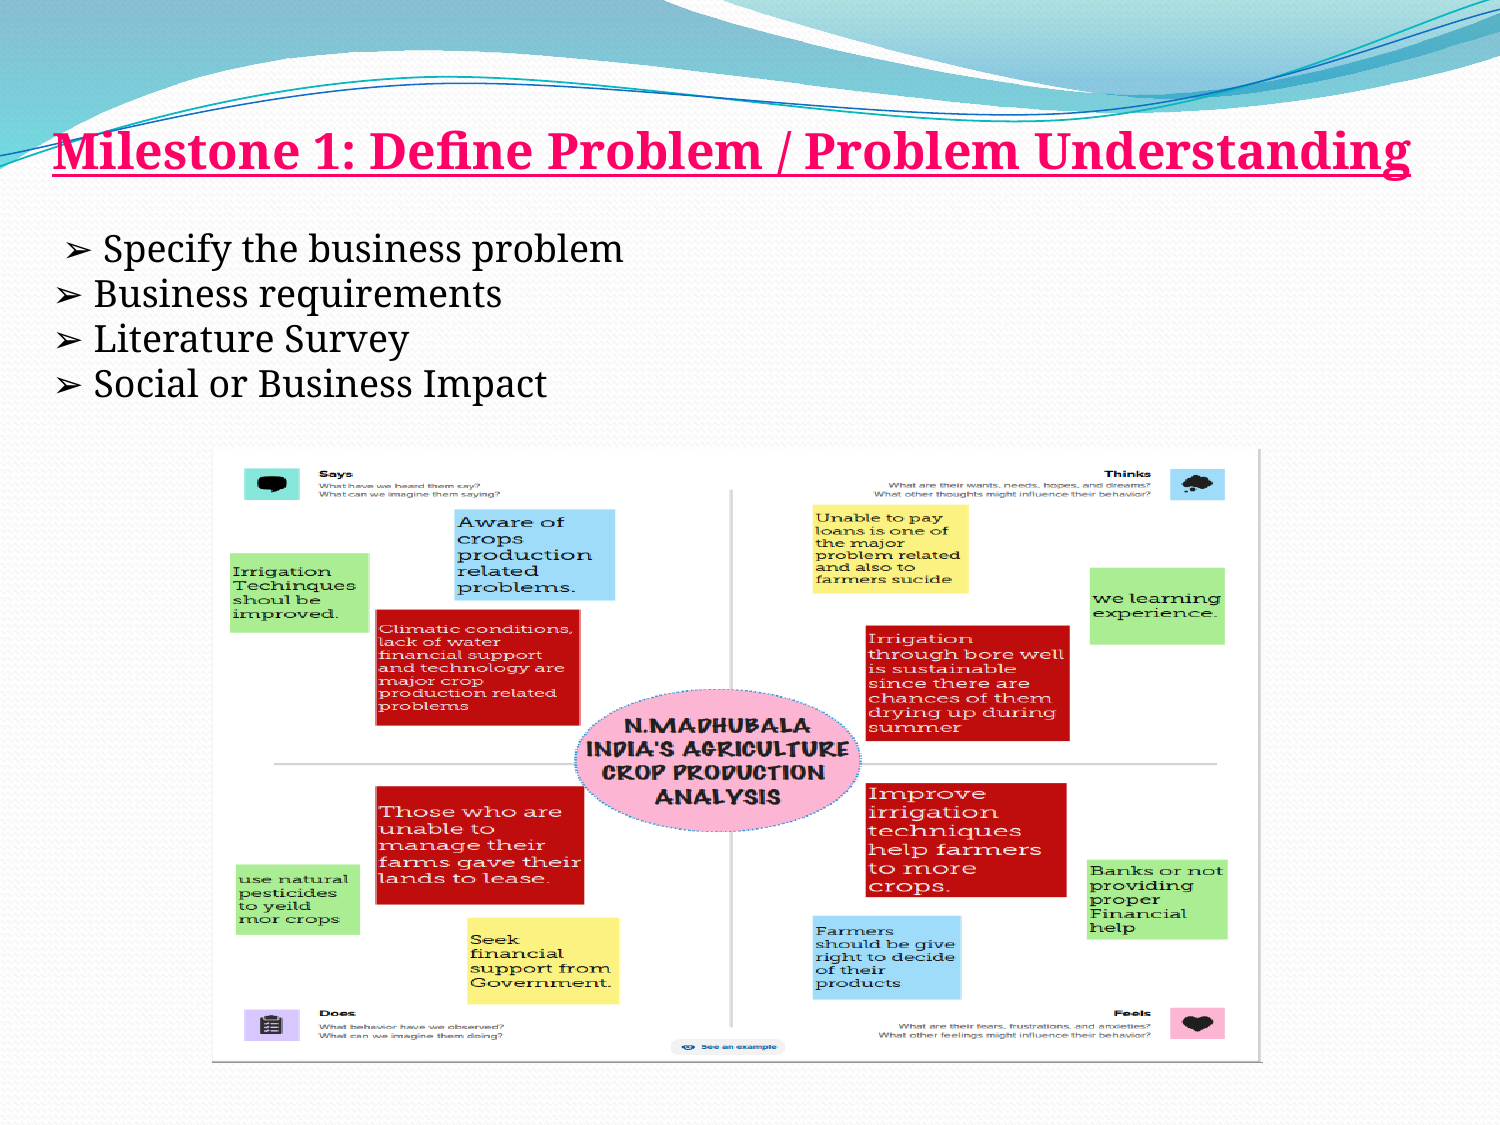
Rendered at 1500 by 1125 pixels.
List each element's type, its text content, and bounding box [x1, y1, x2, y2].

text_box Milestone 1: Define Problem / Problem Understanding ➢ Specify the business problem ➢ Business requirements ➢ Literature Survey ➢ Social or Business Impact [37, 112, 1450, 413]
picture [212, 449, 1263, 1063]
